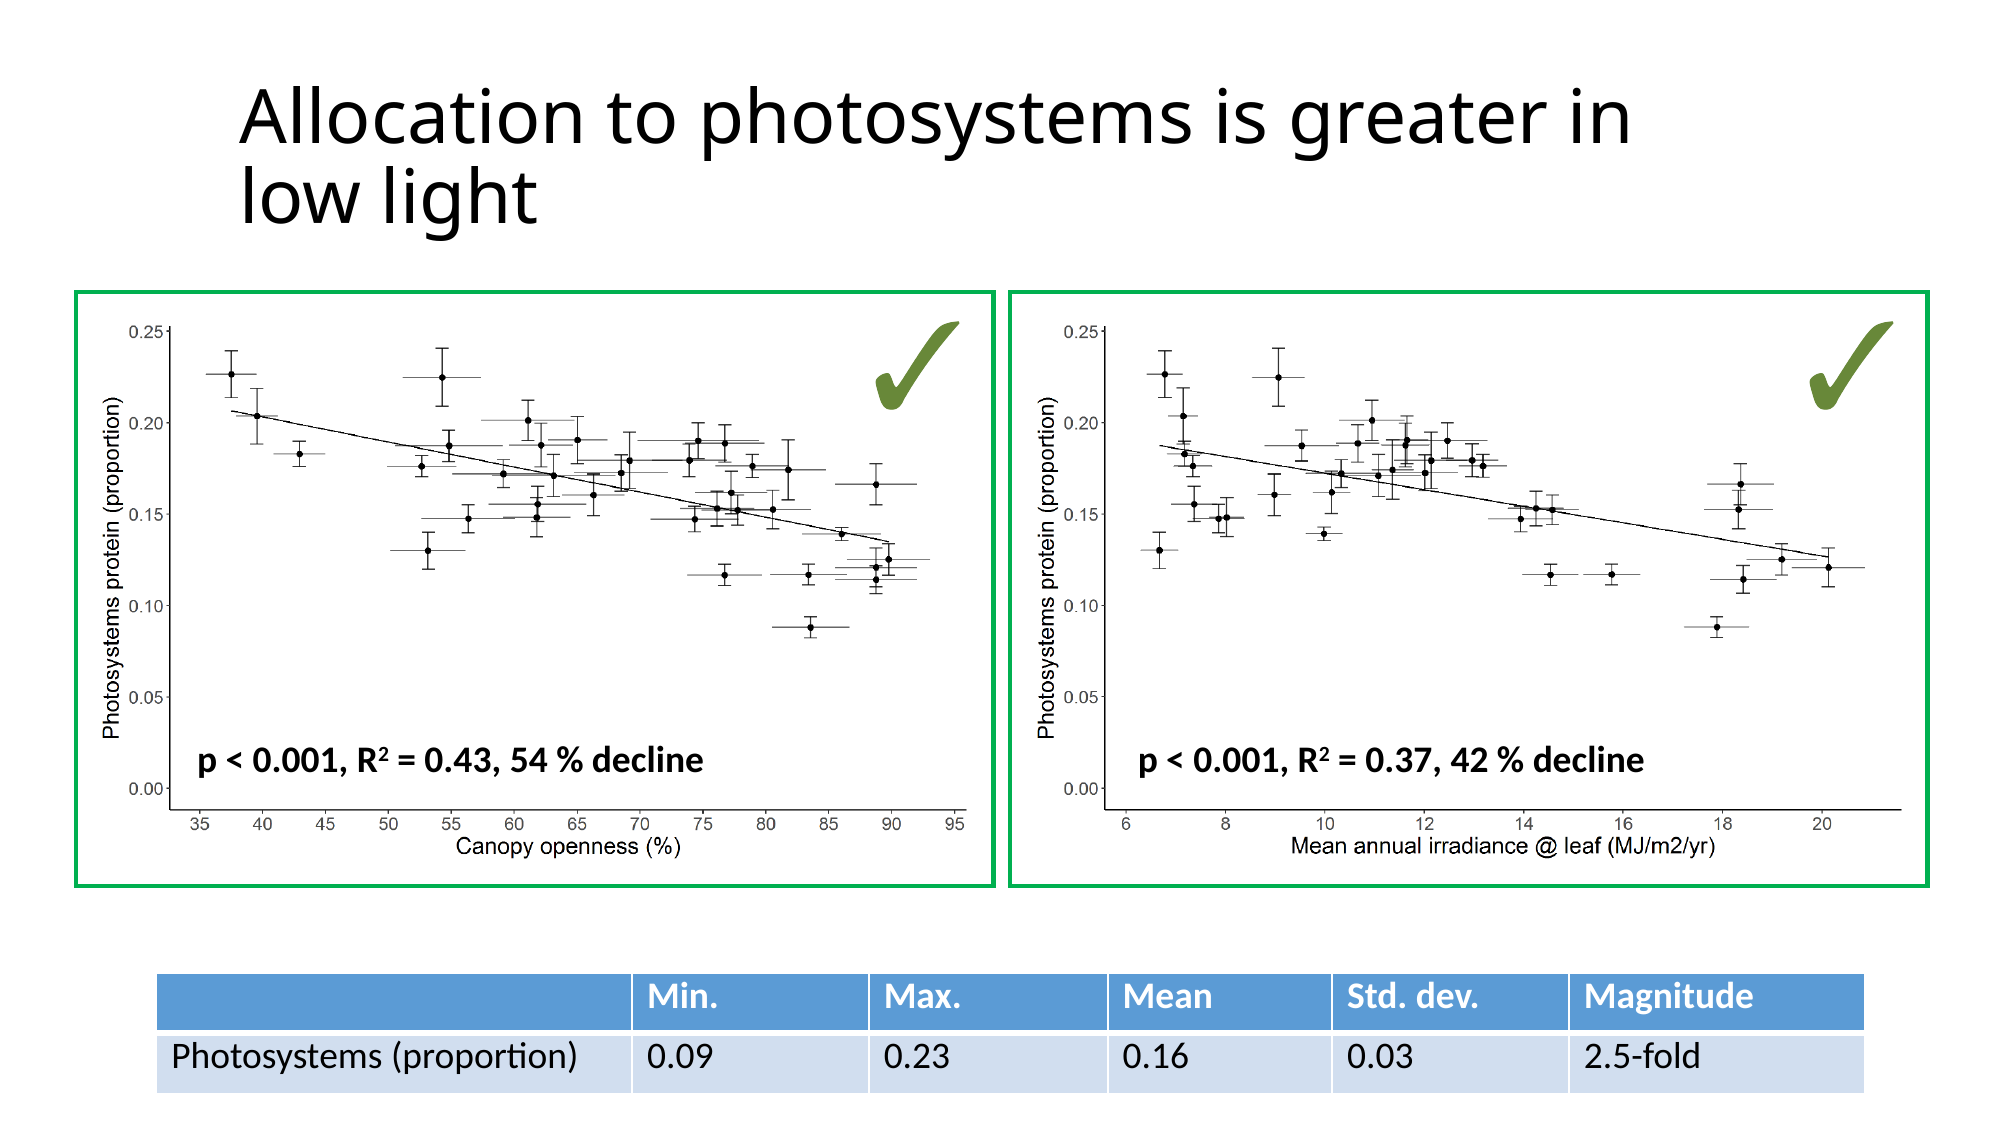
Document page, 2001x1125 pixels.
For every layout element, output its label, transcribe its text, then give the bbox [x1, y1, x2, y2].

table_cell 0.09 [633, 1036, 868, 1093]
table_header Min. [633, 974, 868, 1030]
table_header Mean [1109, 974, 1331, 1030]
table_header Magnitude [1570, 974, 1864, 1030]
text_box [75, 291, 995, 887]
table_header [157, 974, 631, 1030]
table_cell Photosystems (proportion) [157, 1036, 631, 1093]
table_cell 0.16 [1109, 1036, 1331, 1093]
text_box Allocation to photosystems is greater in low light [224, 50, 1759, 268]
text_box [1009, 291, 1928, 887]
table_cell 0.03 [1333, 1036, 1568, 1093]
table_header Std. dev. [1333, 974, 1568, 1030]
picture [1030, 291, 1926, 863]
table_cell 0.23 [870, 1036, 1107, 1093]
table_cell 2.5-fold [1570, 1036, 1864, 1093]
table_header Max. [870, 974, 1107, 1030]
picture [95, 291, 992, 863]
